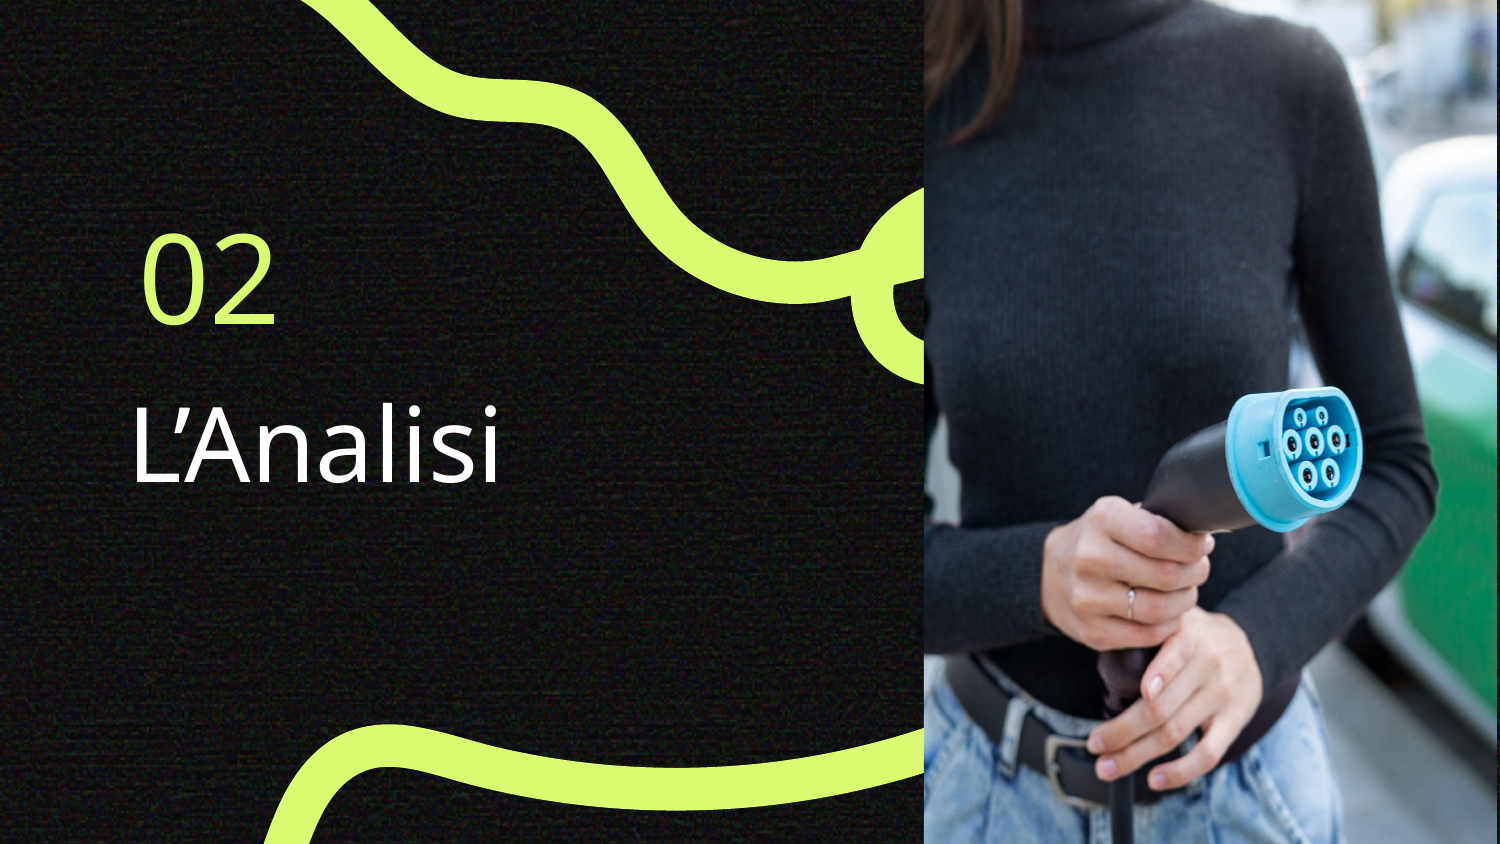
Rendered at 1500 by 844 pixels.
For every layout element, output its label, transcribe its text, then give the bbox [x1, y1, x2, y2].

text_box [332, 0, 918, 364]
title L’Analisi [112, 327, 832, 555]
picture [0, 0, 1500, 844]
text_box [283, 743, 918, 844]
title 02 [112, 205, 307, 344]
